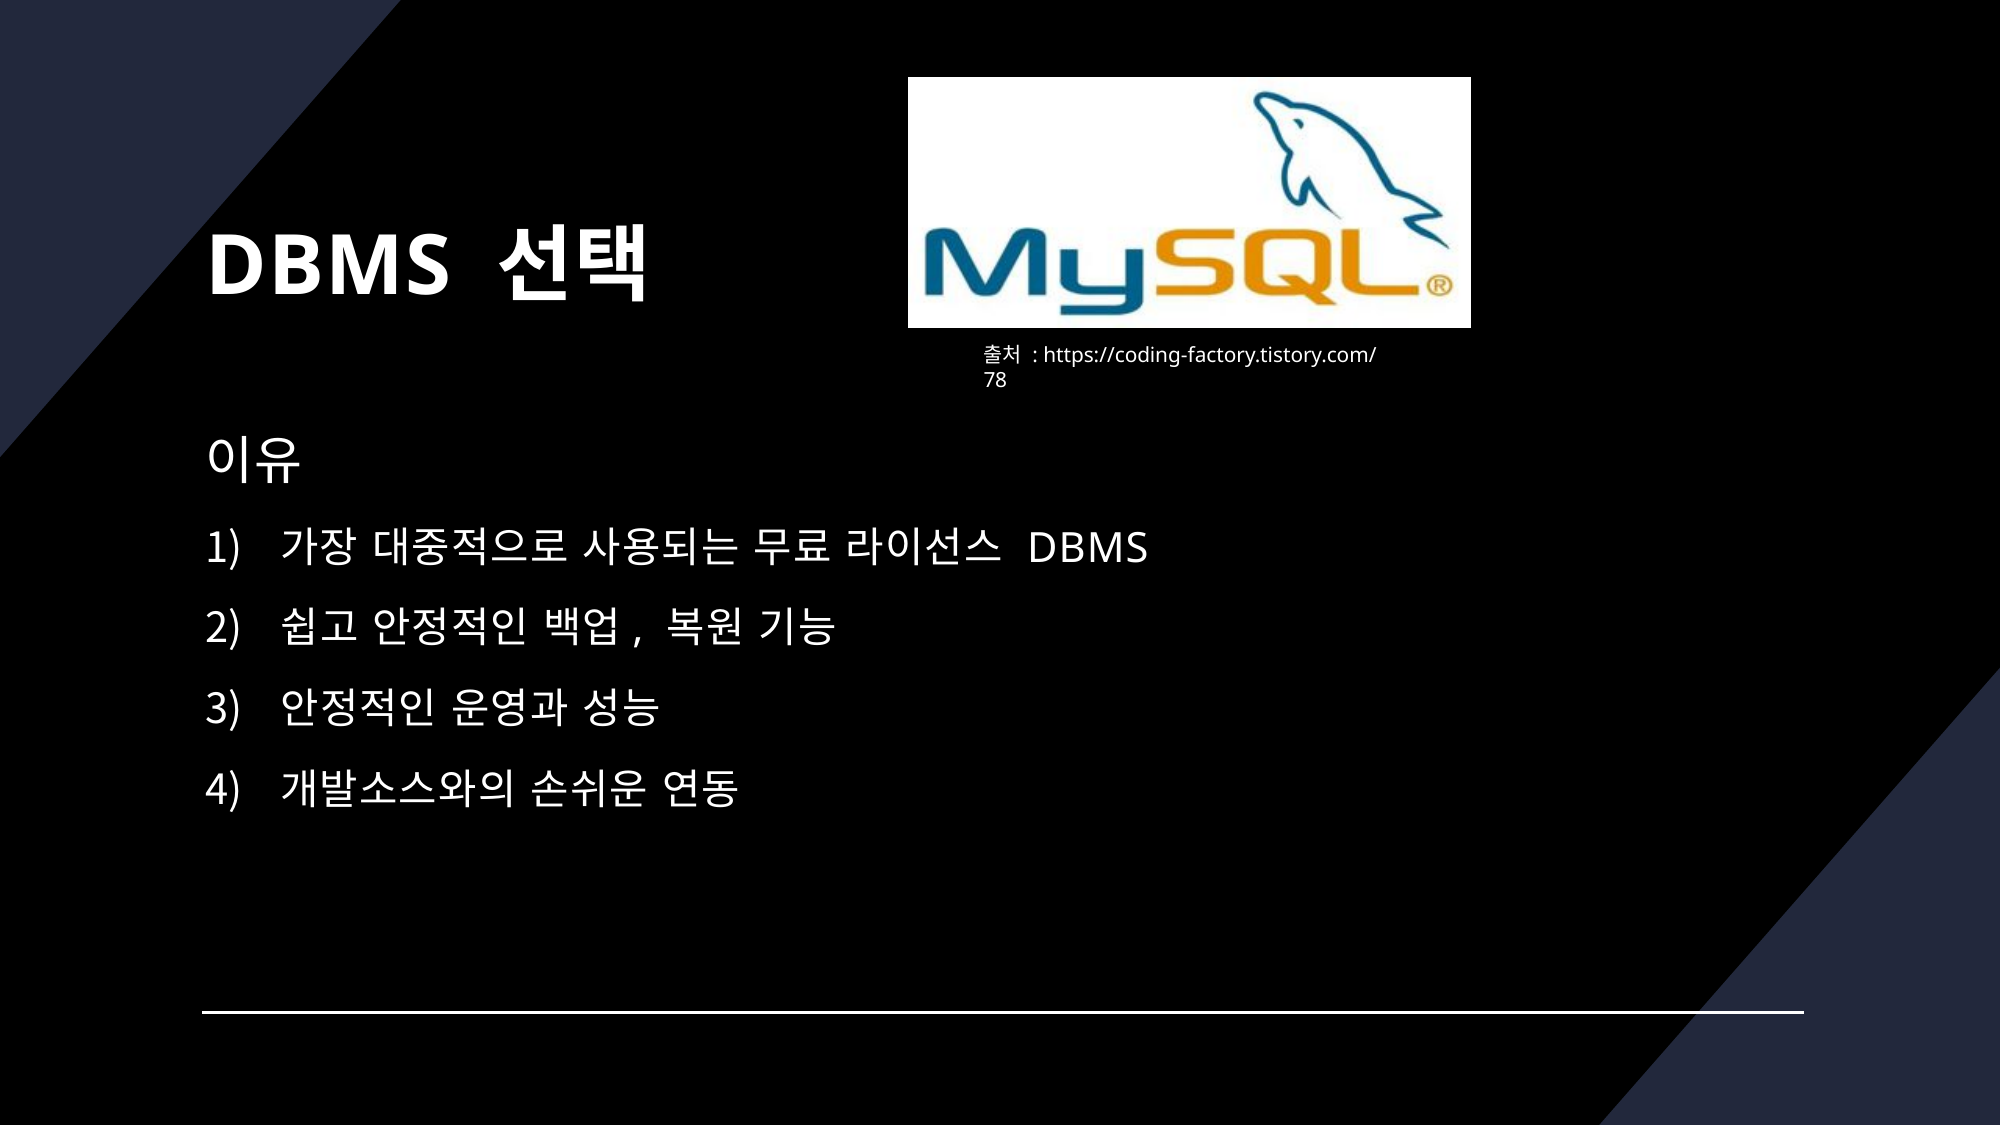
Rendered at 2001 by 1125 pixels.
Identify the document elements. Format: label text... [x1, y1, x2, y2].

picture [908, 77, 1471, 328]
title DBMS 선택 [187, 143, 1813, 367]
list 이유 가장 대중적으로 사용되는 무료 라이선스 DBMS 쉽고 안정적인 백업, 복원 기능 안정적인 운영과 성능 개발소스와의 손쉬운 연동 [187, 396, 1813, 982]
text_box 출처 : https://coding-factory.tistory.com/78 [968, 334, 1411, 399]
